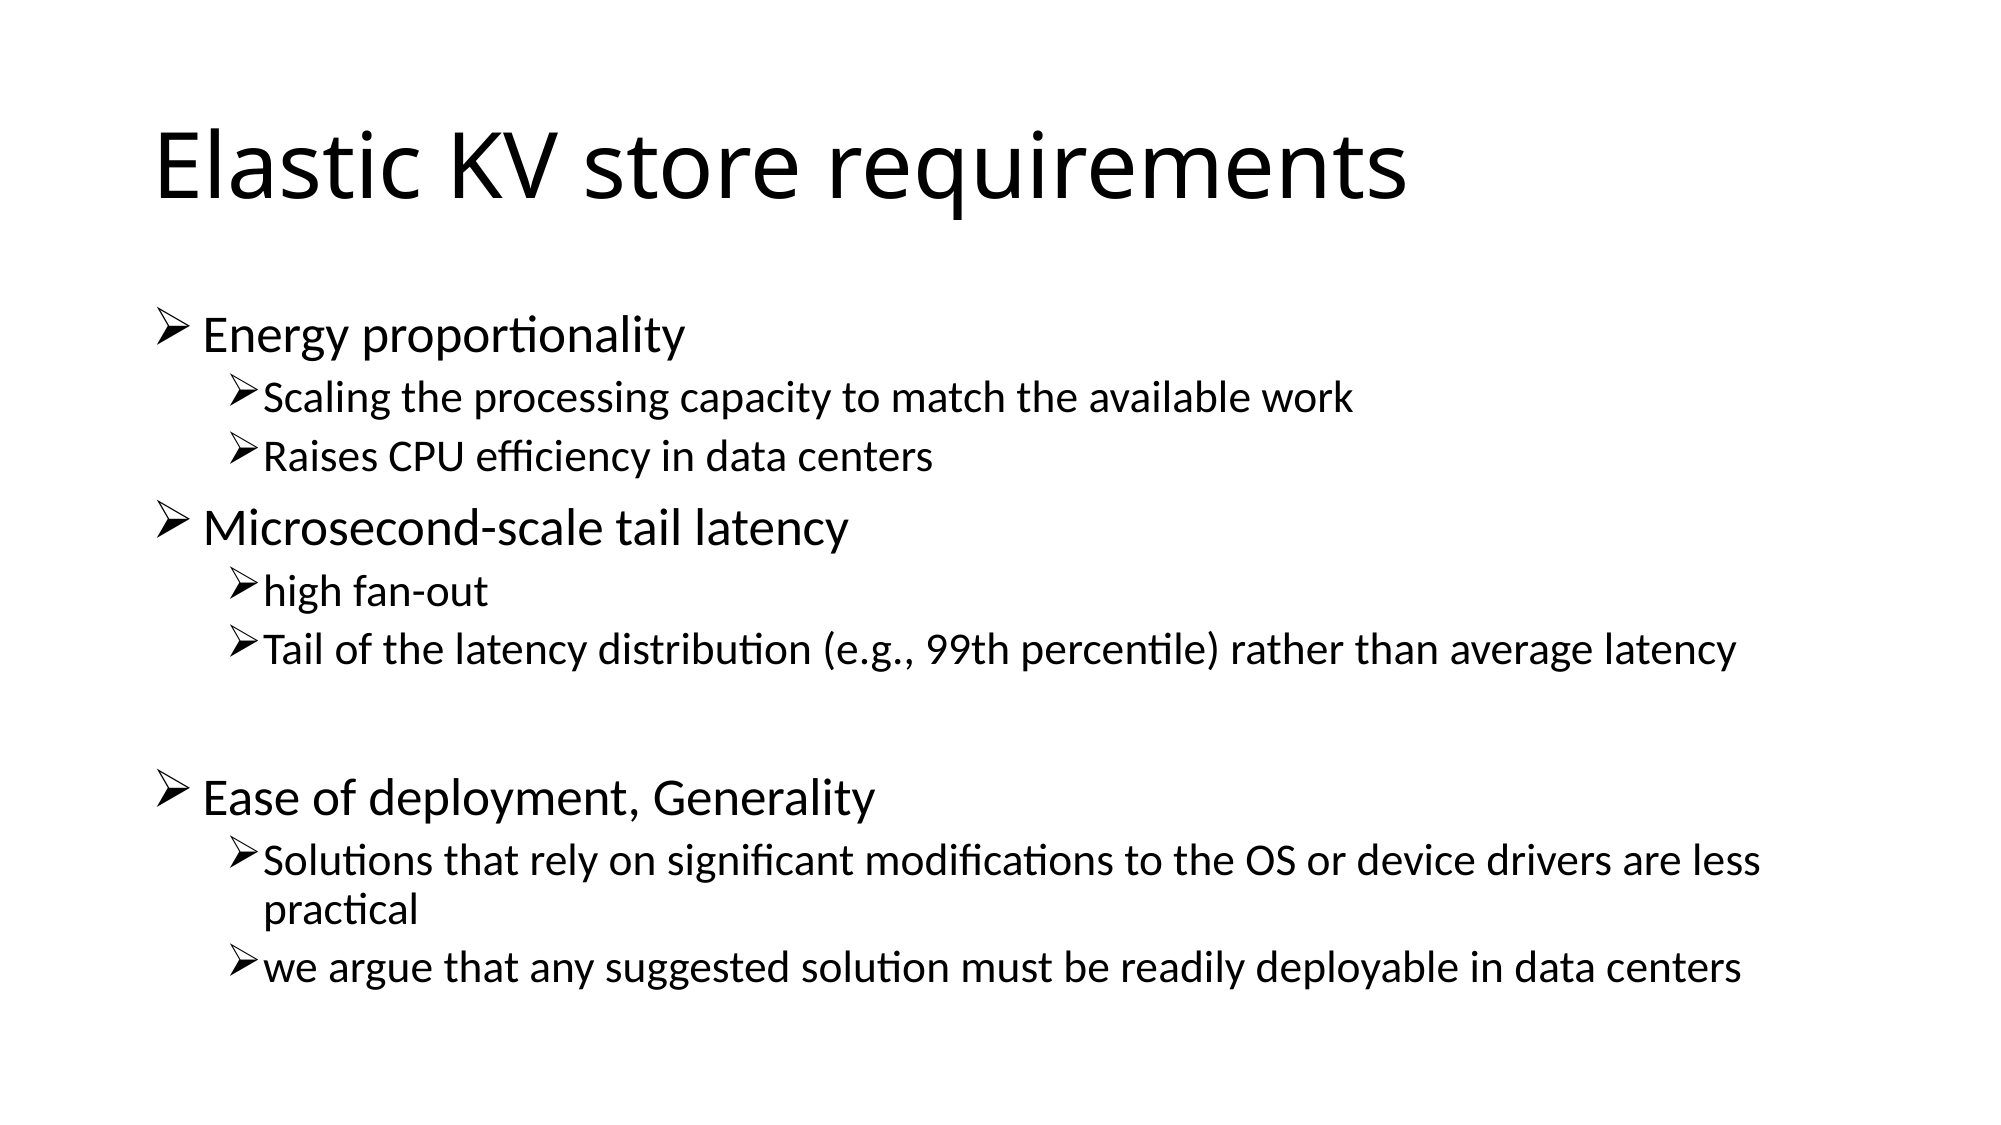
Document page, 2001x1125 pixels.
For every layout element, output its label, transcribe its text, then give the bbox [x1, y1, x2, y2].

list Energy proportionality Scaling the processing capacity to match the available work Raises CPU efficiency in data centers Microsecond-scale tail latency high fan-out Tail of the latency distribution (e.g., 99th percentile) rather than average latency Ease of deployment, Generality Solutions that rely on significant modifications to the OS or device drivers are less practical we argue that any suggested solution must be readily deployable in data centers [137, 299, 1863, 1014]
title Elastic KV store requirements [137, 59, 1863, 278]
